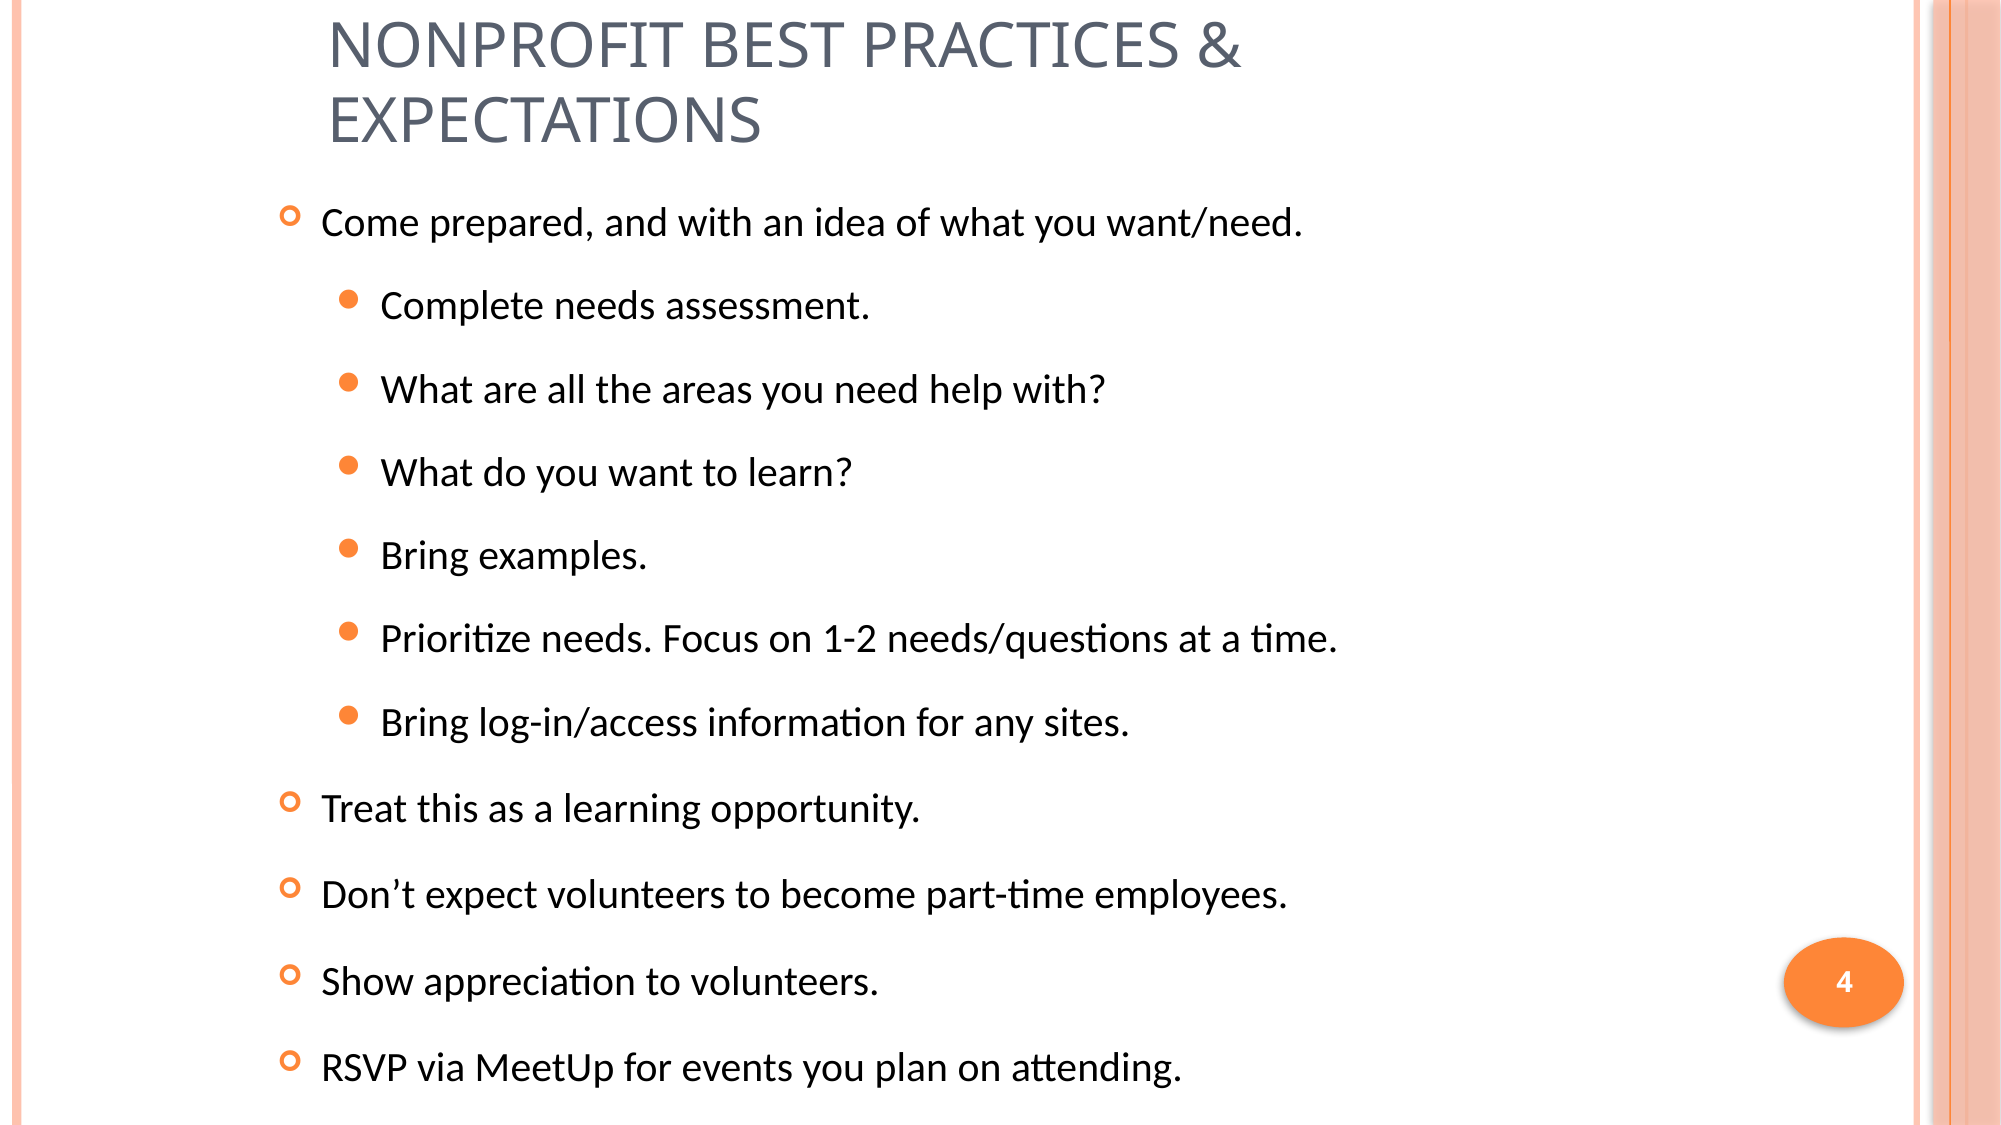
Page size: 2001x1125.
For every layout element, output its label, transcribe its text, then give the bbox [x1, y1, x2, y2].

slide_number 4 [1777, 940, 1912, 1027]
list Come prepared, and with an idea of what you want/need. Complete needs assessment. What are all the areas you need help with? What do you want to learn? Bring examples. Prioritize needs. Focus on 1-2 needs/questions at a time. Bring log-in/access information for any sites. Treat this as a learning opportunity. Don’t expect volunteers to become part-time employees. Show appreciation to volunteers. RSVP via MeetUp for events you plan on attending. [262, 162, 1688, 1100]
title Nonprofit Best Practices & Expectations [312, 0, 1688, 162]
